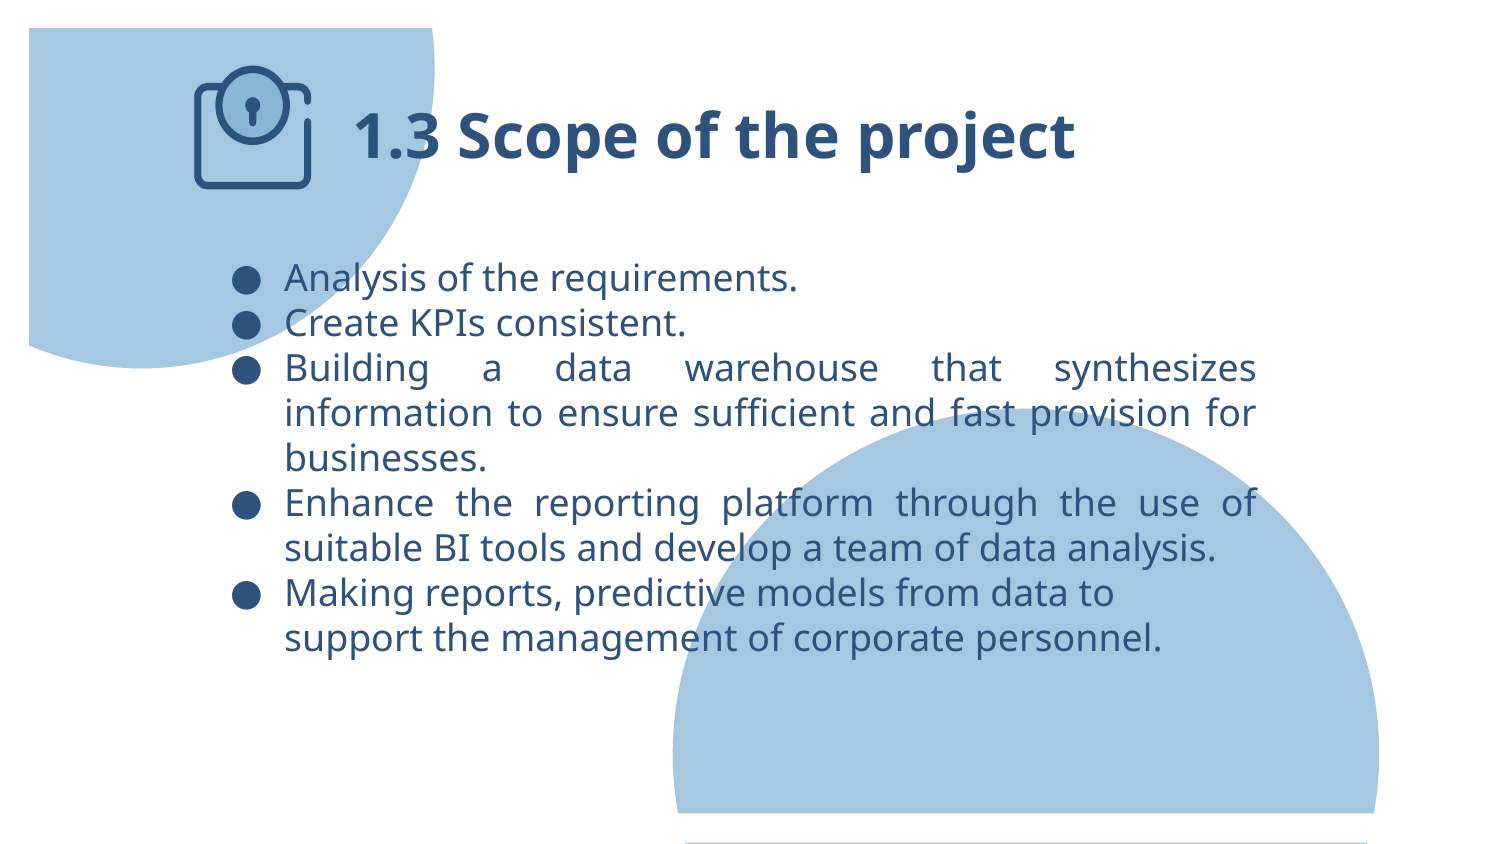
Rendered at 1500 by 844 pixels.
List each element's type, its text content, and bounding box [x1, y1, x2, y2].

subtitle Analysis of the requirements. Create KPIs consistent. Building a data warehouse that synthesizes information to ensure sufficient and fast provision for businesses. Enhance the reporting platform through the use of suitable BI tools and develop a team of data analysis. Making reports, predictive models from data to support the management of corporate personnel. [194, 244, 1273, 713]
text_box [194, 65, 312, 190]
title 1.3 Scope of the project [337, 90, 1306, 177]
